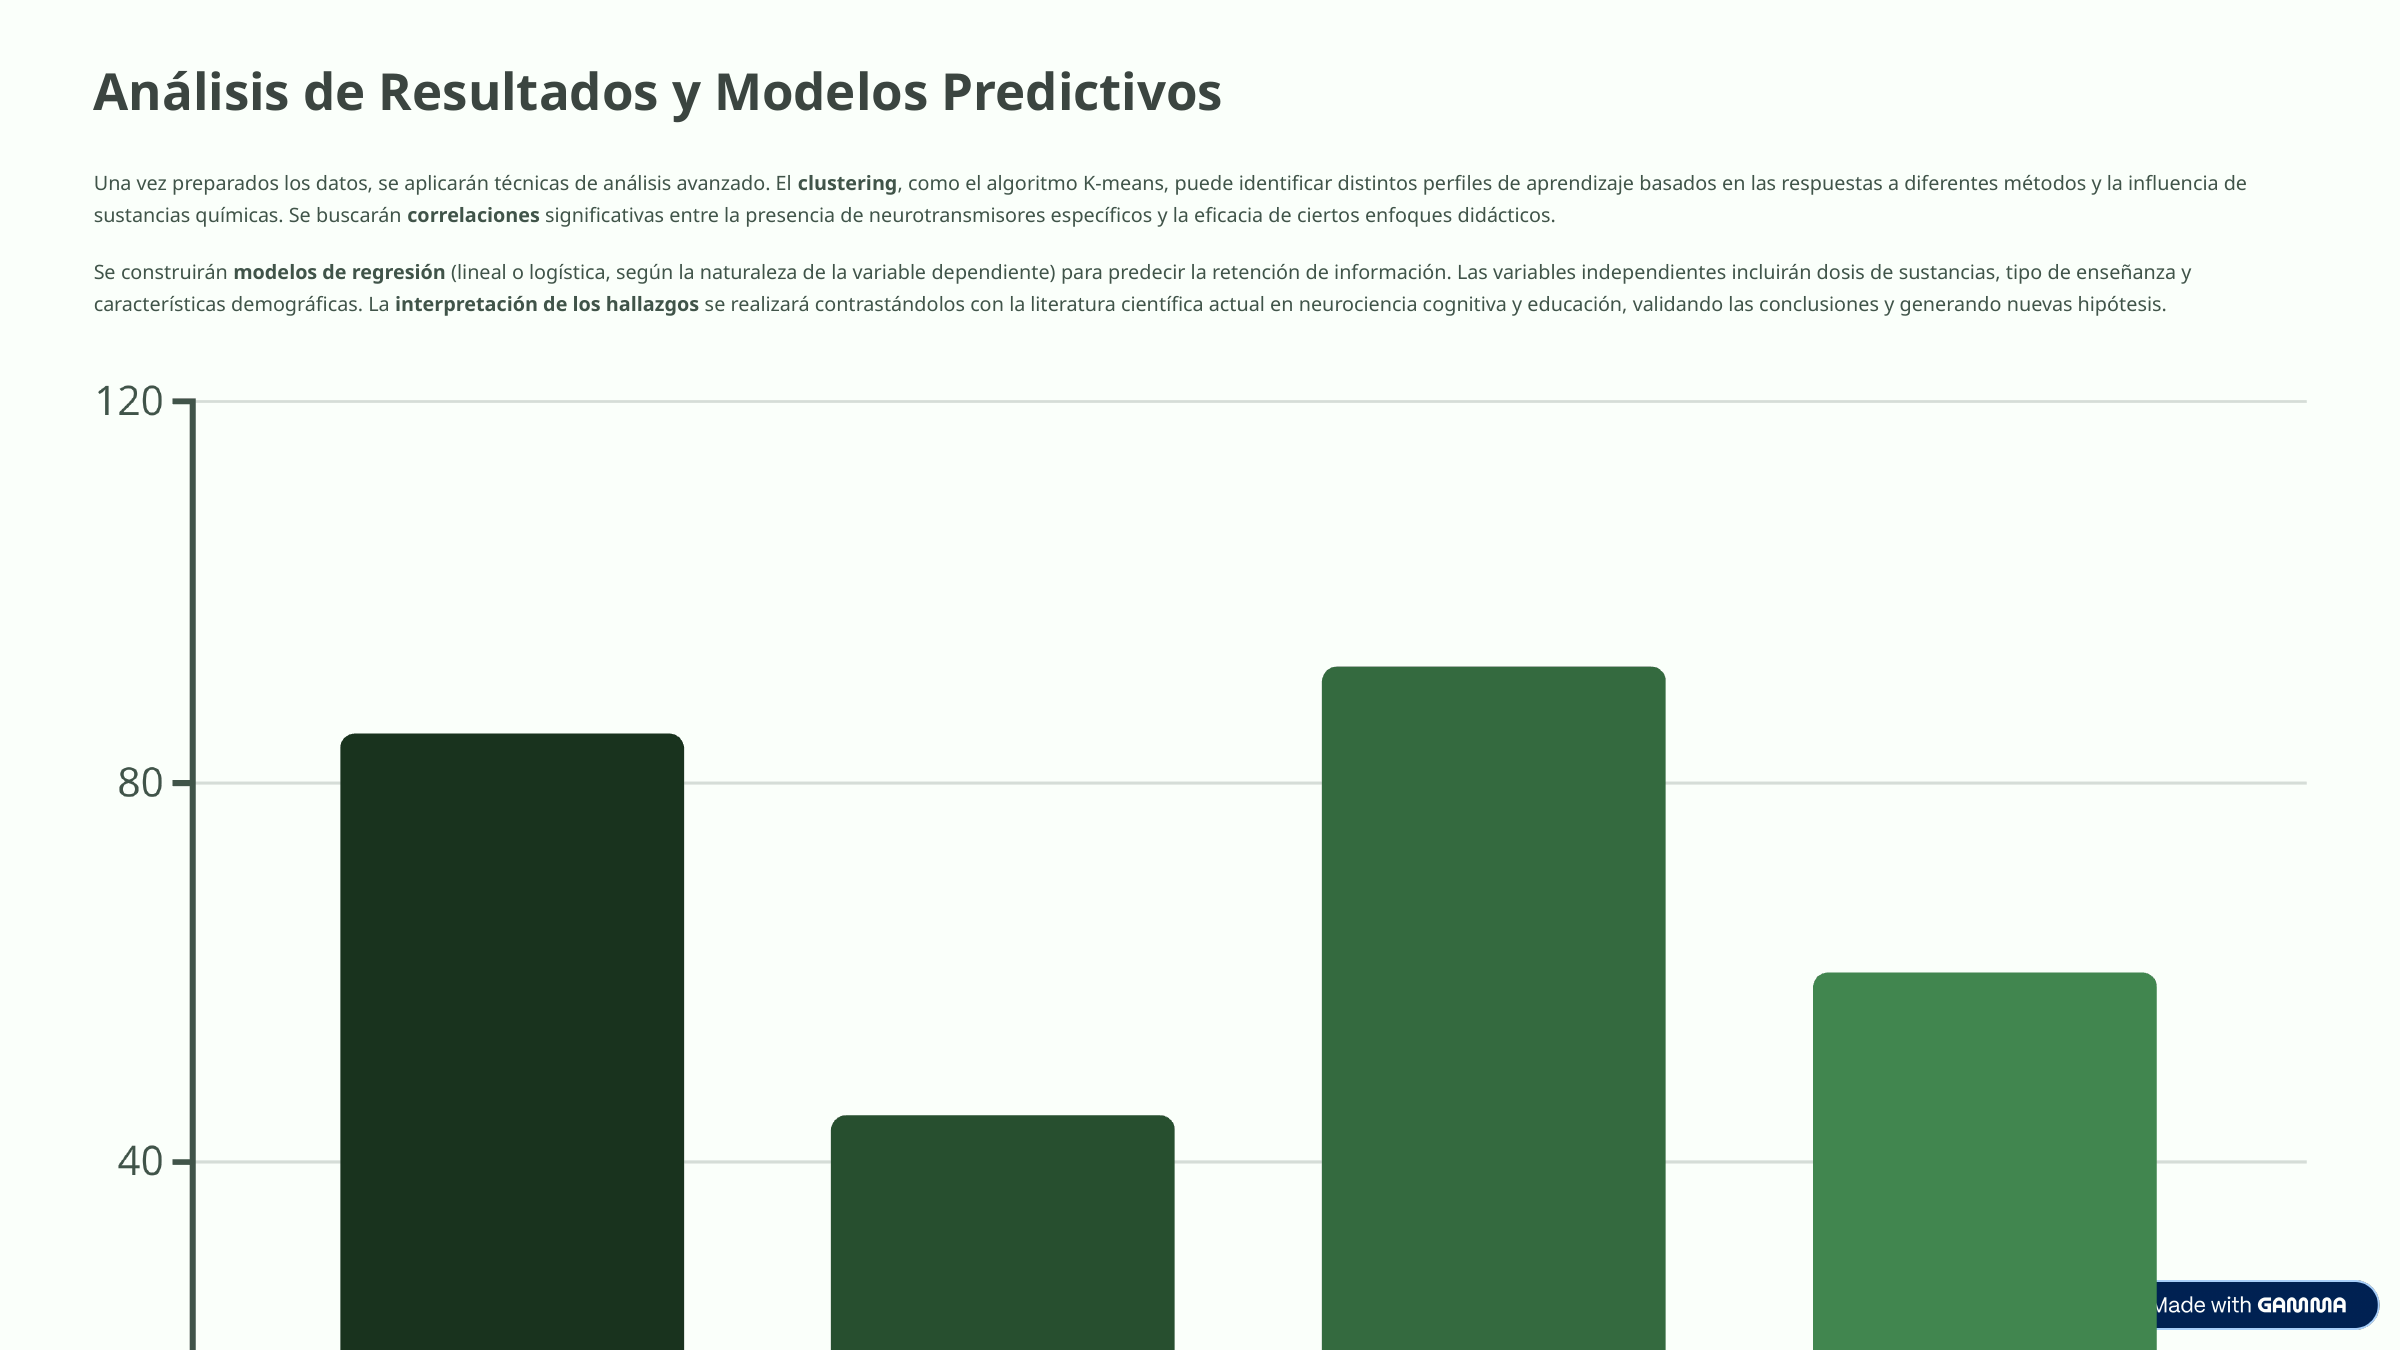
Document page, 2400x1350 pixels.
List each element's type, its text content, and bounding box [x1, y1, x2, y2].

text_box Análisis de Resultados y Modelos Predictivos [93, 56, 1262, 121]
picture [93, 372, 2389, 1350]
text_box Se construirán modelos de regresión (lineal o logística, según la naturaleza de la variable dependiente) para predecir la retención de información. Las variables independientes incluirán dosis de sustancias, tipo de enseñanza y características demográficas. La interpretación de los hallazgos se realizará contrastándolos con la literatura científica actual en neurociencia cognitiva y educación, validando las conclusiones y generando nuevas hipótesis. [93, 251, 2307, 350]
text_box Una vez preparados los datos, se aplicarán técnicas de análisis avanzado. El clustering, como el algoritmo K-means, puede identificar distintos perfiles de aprendizaje basados en las respuestas a diferentes métodos y la influencia de sustancias químicas. Se buscarán correlaciones significativas entre la presencia de neurotransmisores específicos y la eficacia de ciertos enfoques didácticos. [93, 162, 2307, 228]
